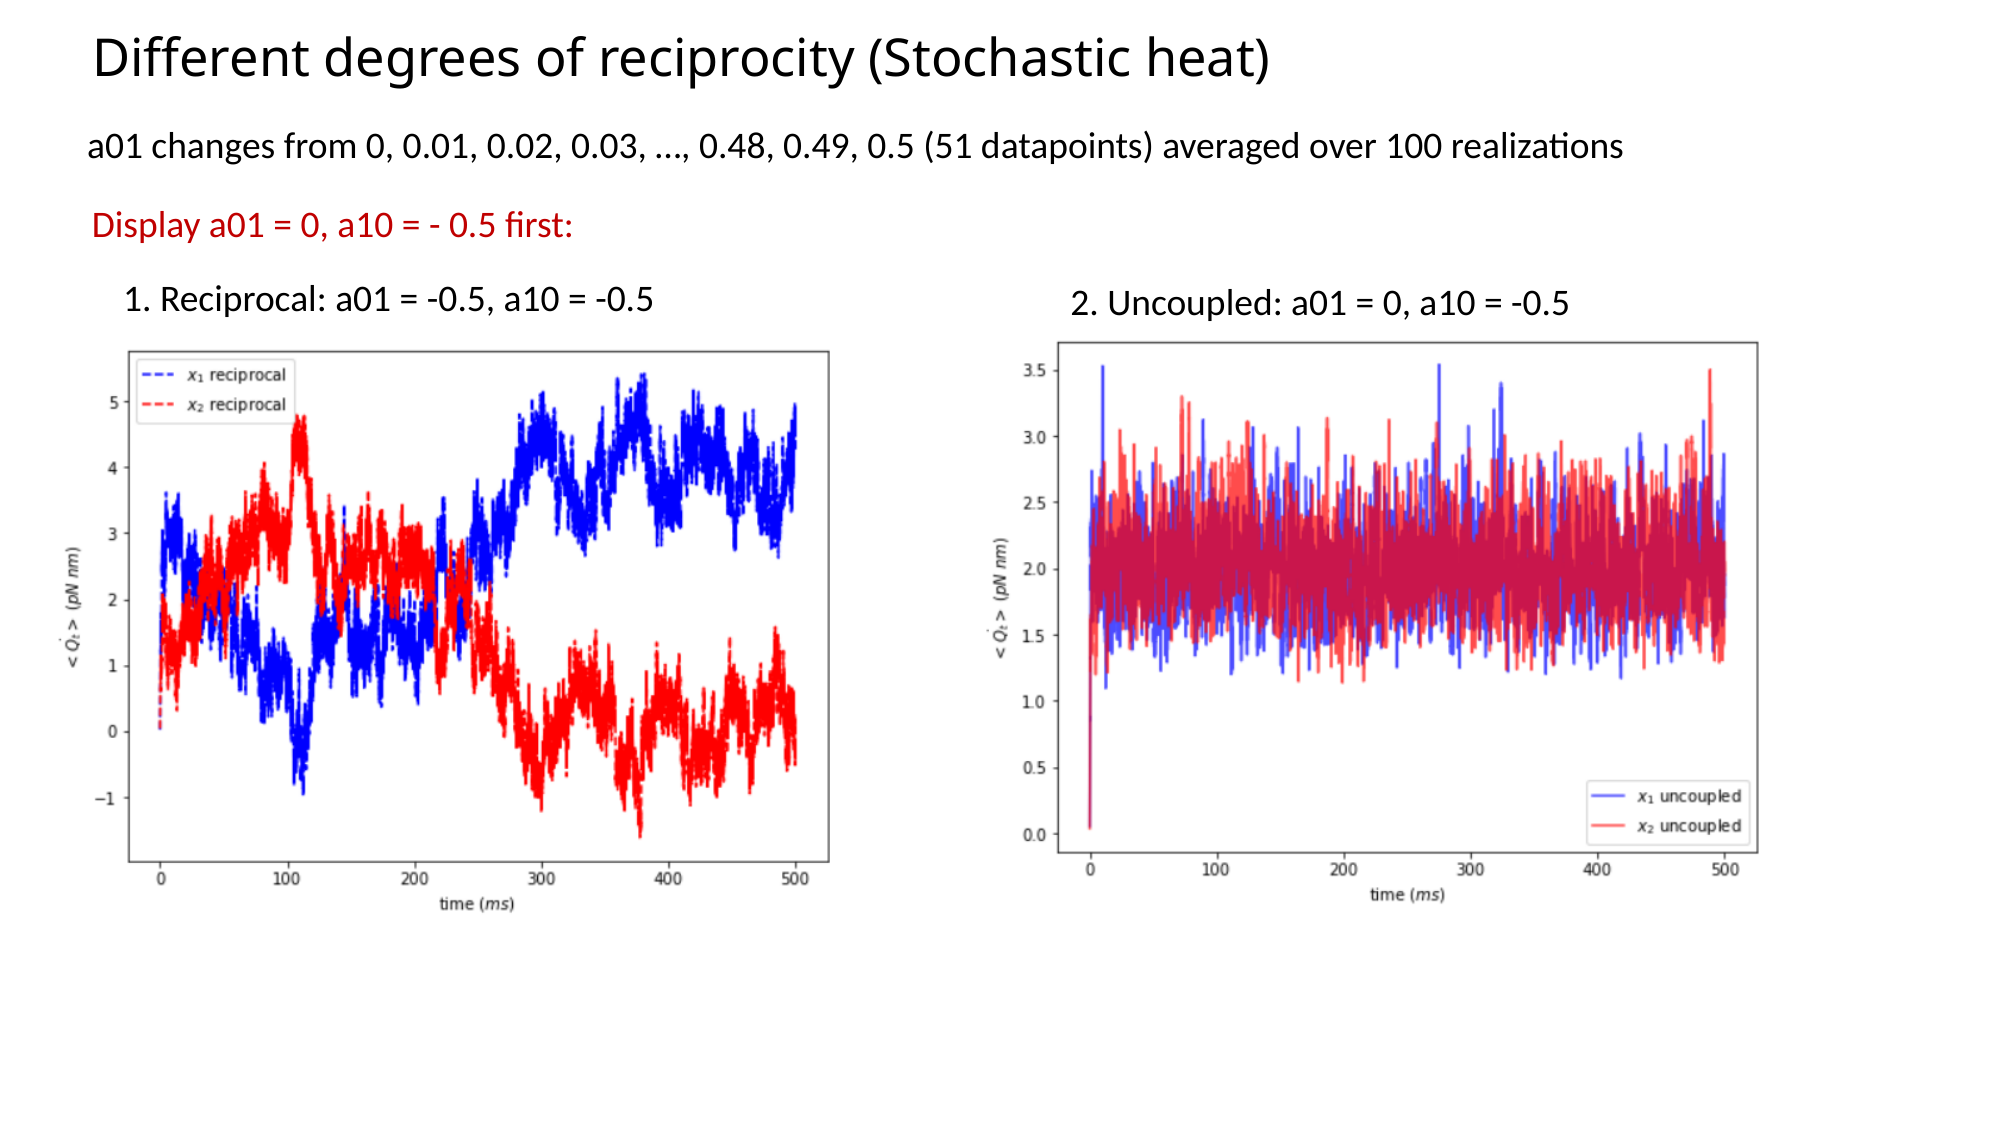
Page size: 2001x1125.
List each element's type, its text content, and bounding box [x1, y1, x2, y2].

text_box 2. Uncoupled: a01 = 0, a10 = -0.5 [1055, 270, 1828, 331]
text_box a01 changes from 0, 0.01, 0.02, 0.03, …, 0.48, 0.49, 0.5 (51 datapoints) averaged over 100 realizations [72, 113, 1998, 174]
text_box Display a01 = 0, a10 = - 0.5 first: [77, 192, 635, 252]
picture [974, 331, 1770, 920]
title Different degrees of reciprocity (Stochastic heat) [77, 22, 1770, 96]
text_box 1. Reciprocal: a01 = -0.5, a10 = -0.5 [108, 266, 881, 327]
picture [50, 345, 850, 933]
